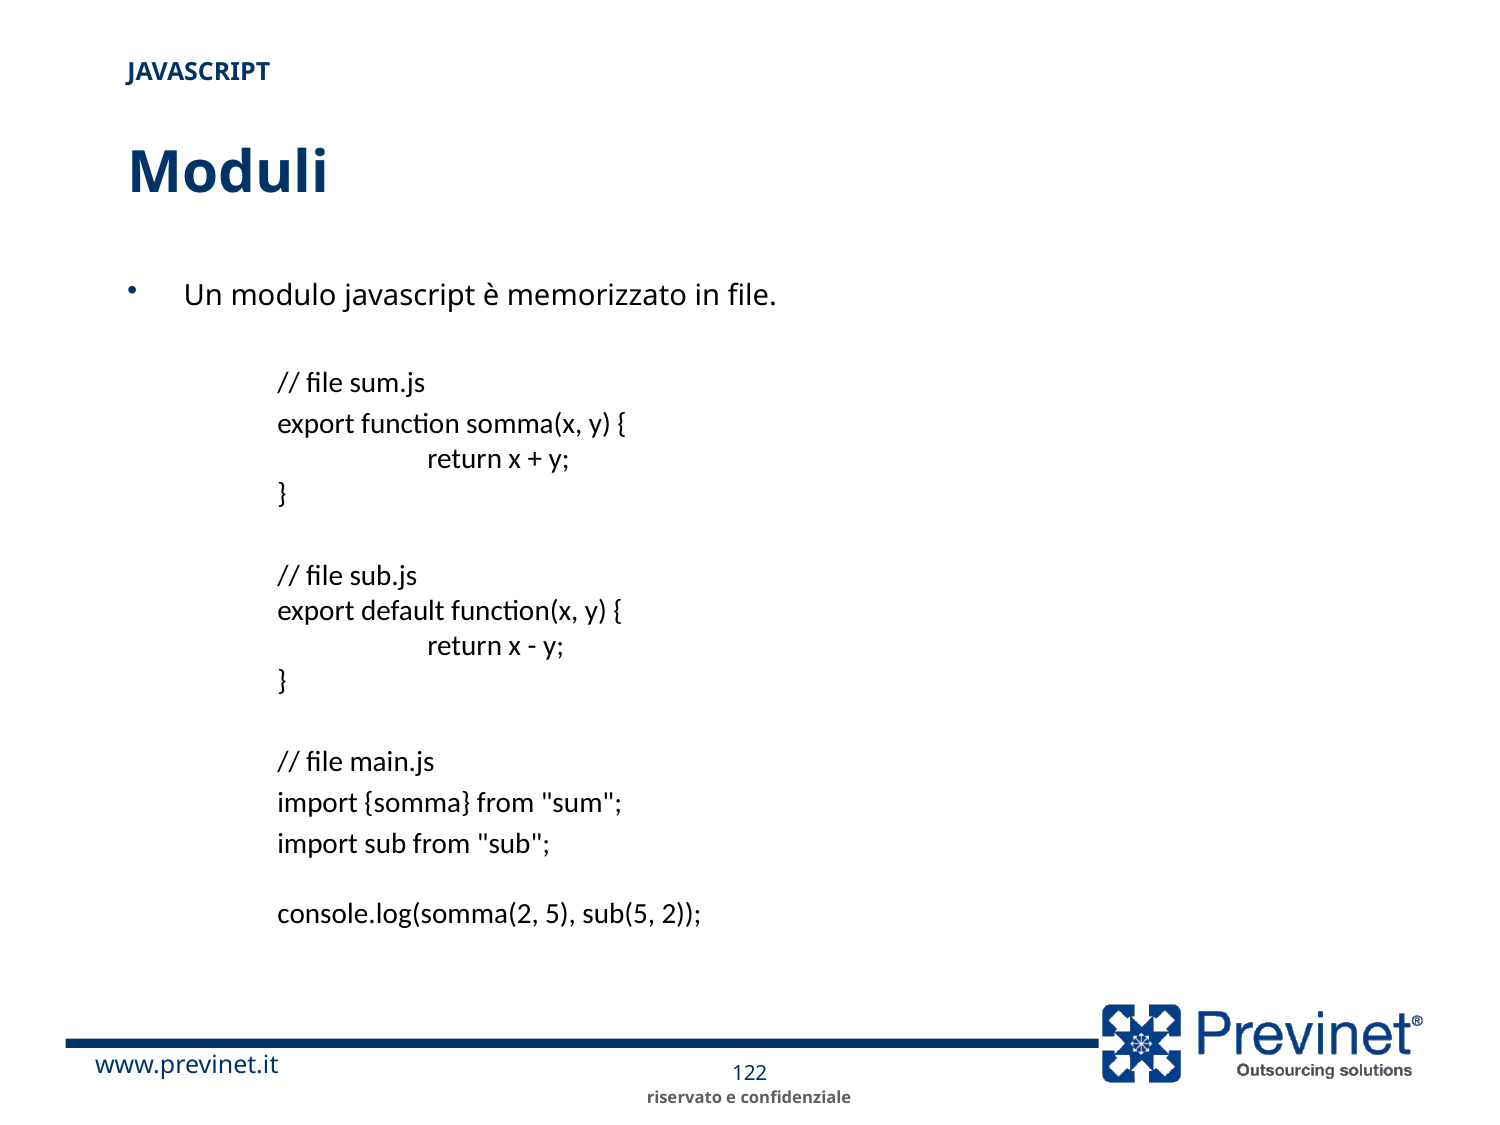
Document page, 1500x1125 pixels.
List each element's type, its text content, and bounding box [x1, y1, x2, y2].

text_box Un modulo javascript è memorizzato in file. // file sum.js export function somma(x, y) { return x + y; } // file sub.js export default function(x, y) { return x - y; } // file main.js import {somma} from "sum"; import sub from "sub"; console.log(somma(2, 5), sub(5, 2)); [112, 251, 1459, 1000]
picture [1099, 1000, 1438, 1087]
title Moduli [112, 164, 1388, 251]
text_box JavaScript [112, 0, 1388, 164]
